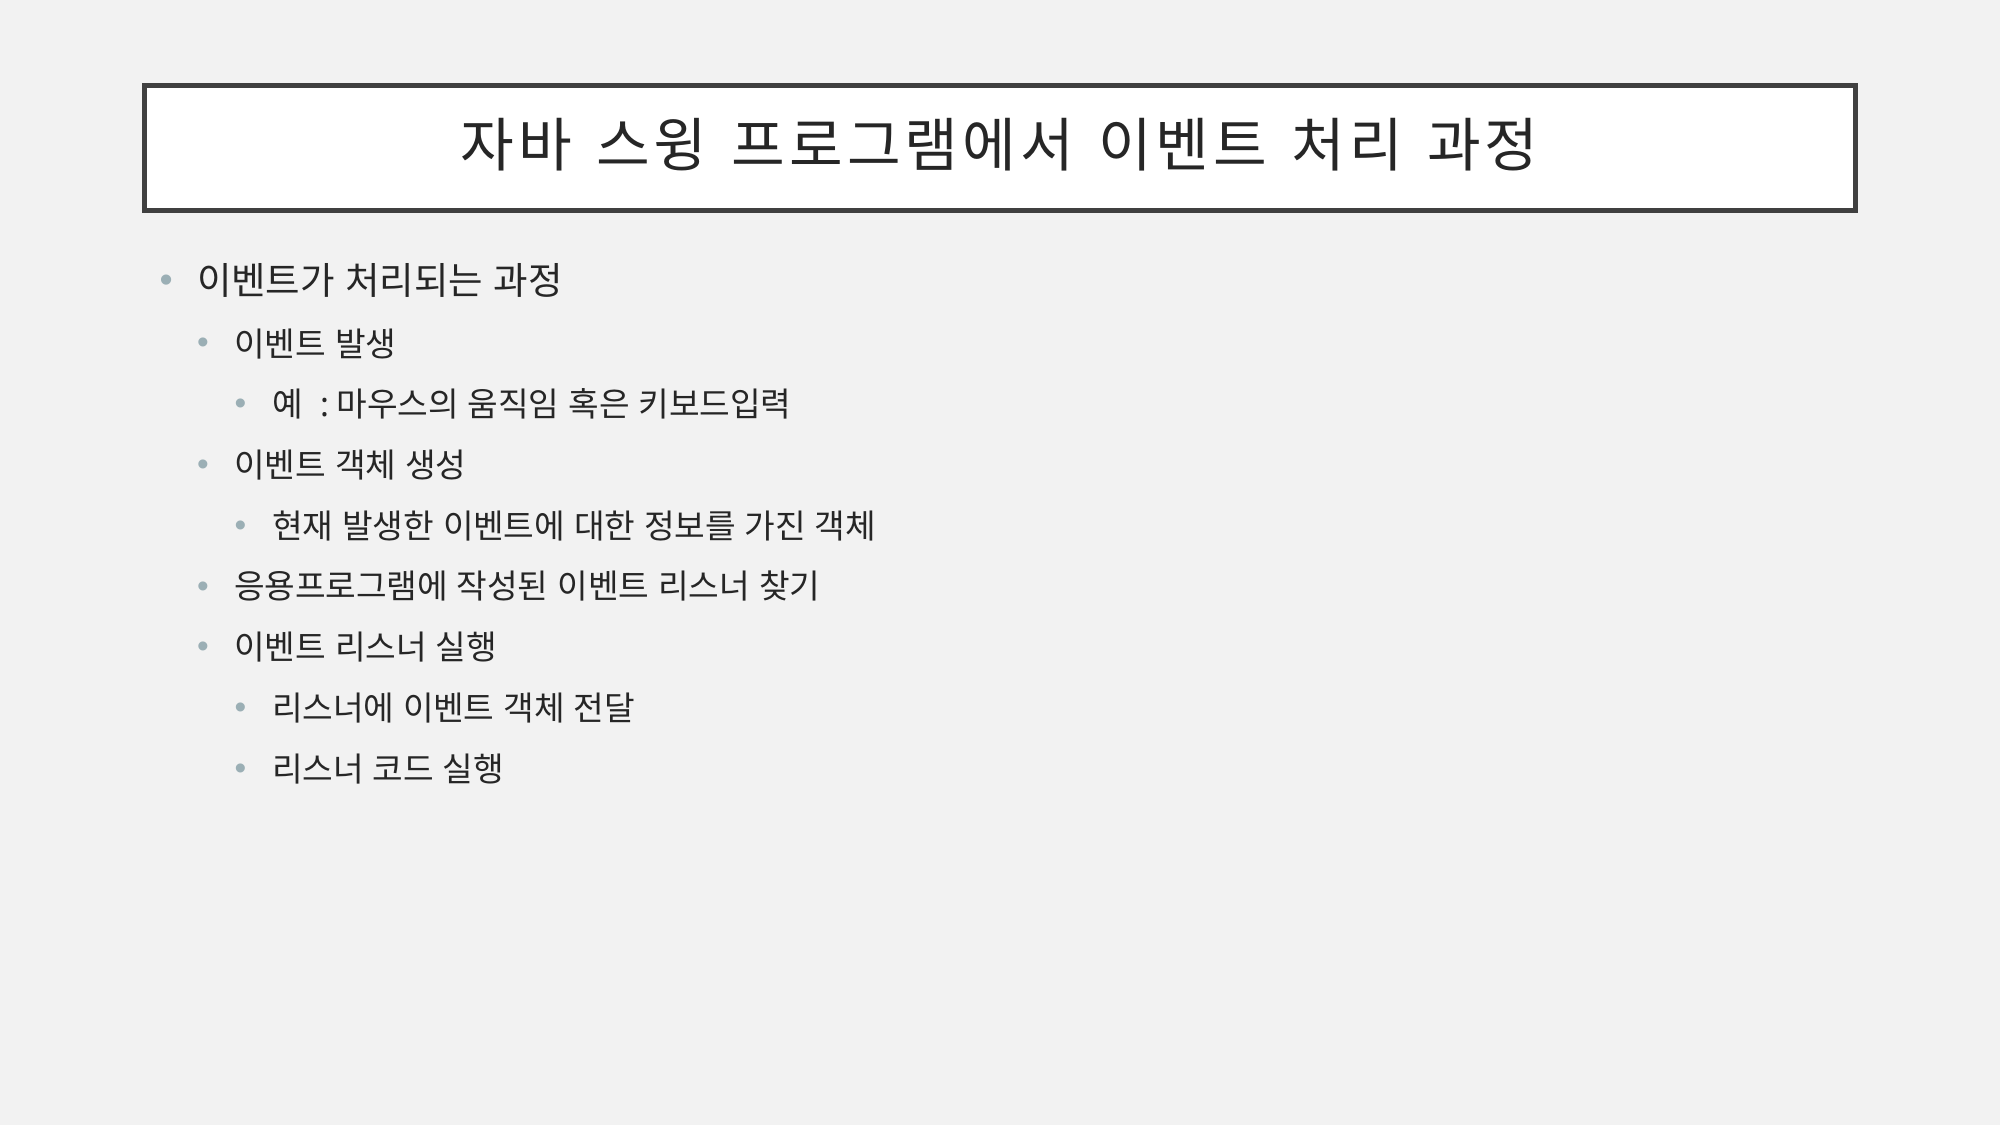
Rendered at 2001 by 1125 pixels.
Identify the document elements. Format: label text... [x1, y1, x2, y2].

list 이벤트가 처리되는 과정 이벤트 발생 예 :마우스의 움직임 혹은 키보드입력 이벤트 객체 생성 현재 발생한 이벤트에 대한 정보를 가진 객체 응용프로그램에 작성된 이벤트 리스너 찾기 이벤트 리스너 실행 리스너에 이벤트 객체 전달 리스너 코드 실행 [144, 249, 1856, 1040]
title 자바 스윙 프로그램에서 이벤트 처리 과정 [142, 83, 1858, 213]
